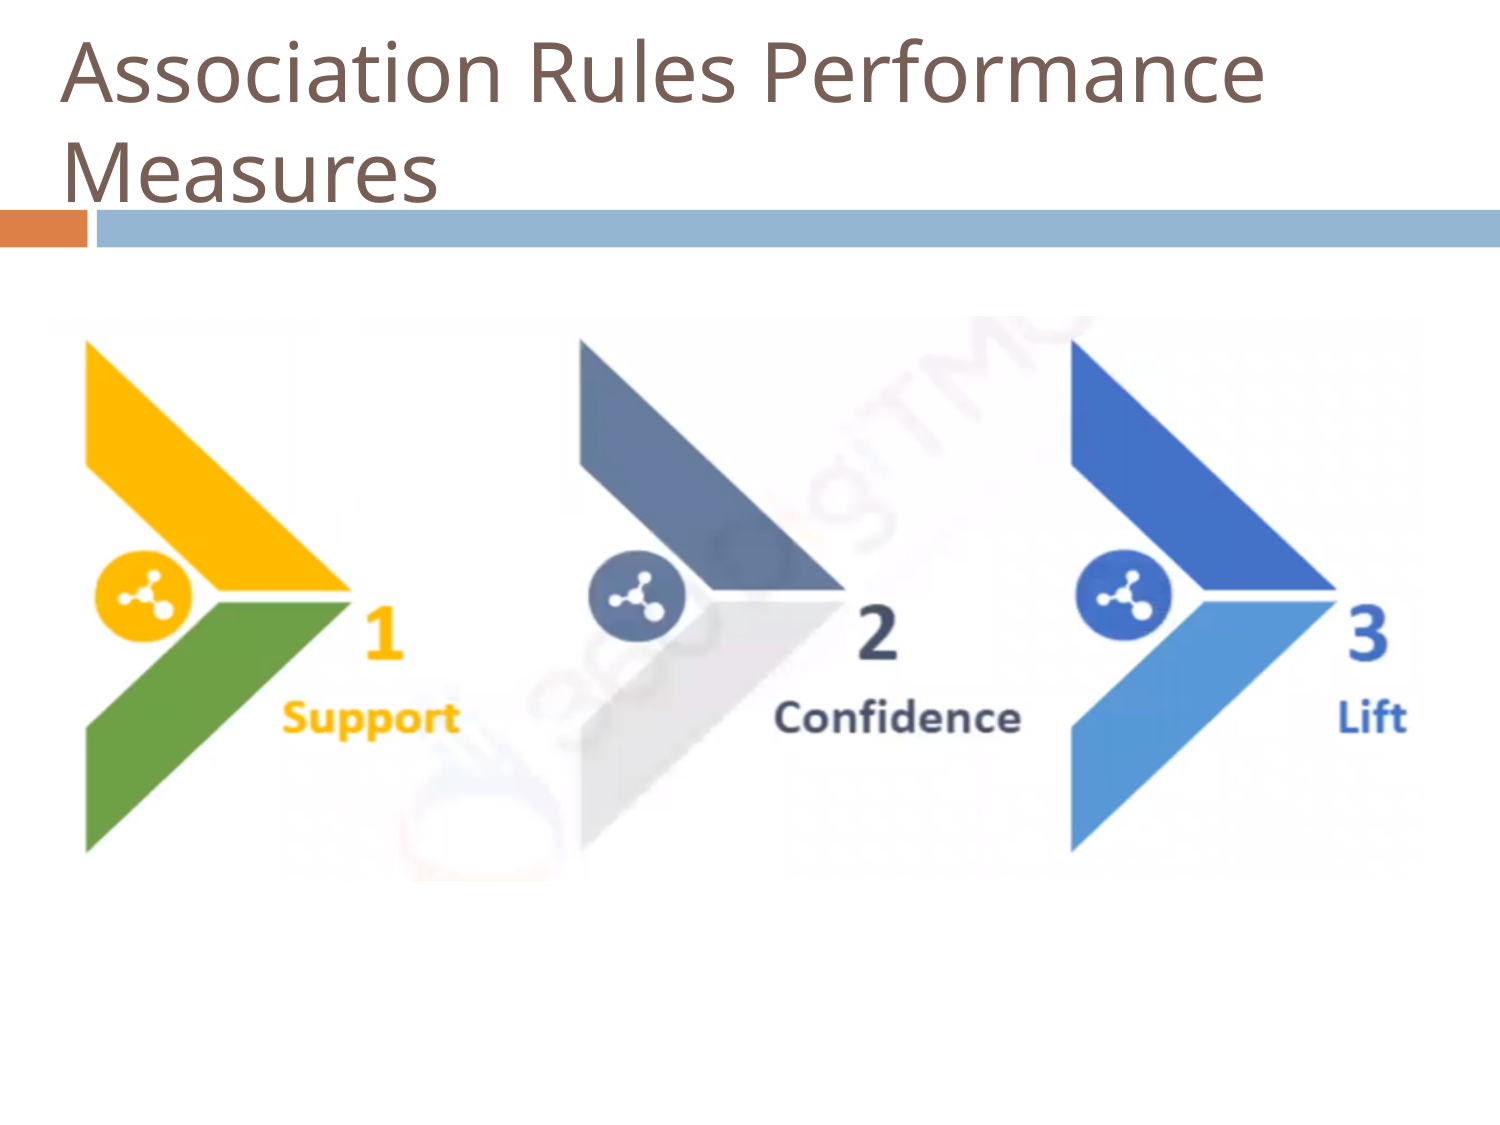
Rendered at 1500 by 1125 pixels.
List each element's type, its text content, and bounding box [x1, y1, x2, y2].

title Association Rules Performance Measures [45, 37, 1500, 200]
picture [45, 316, 1426, 883]
